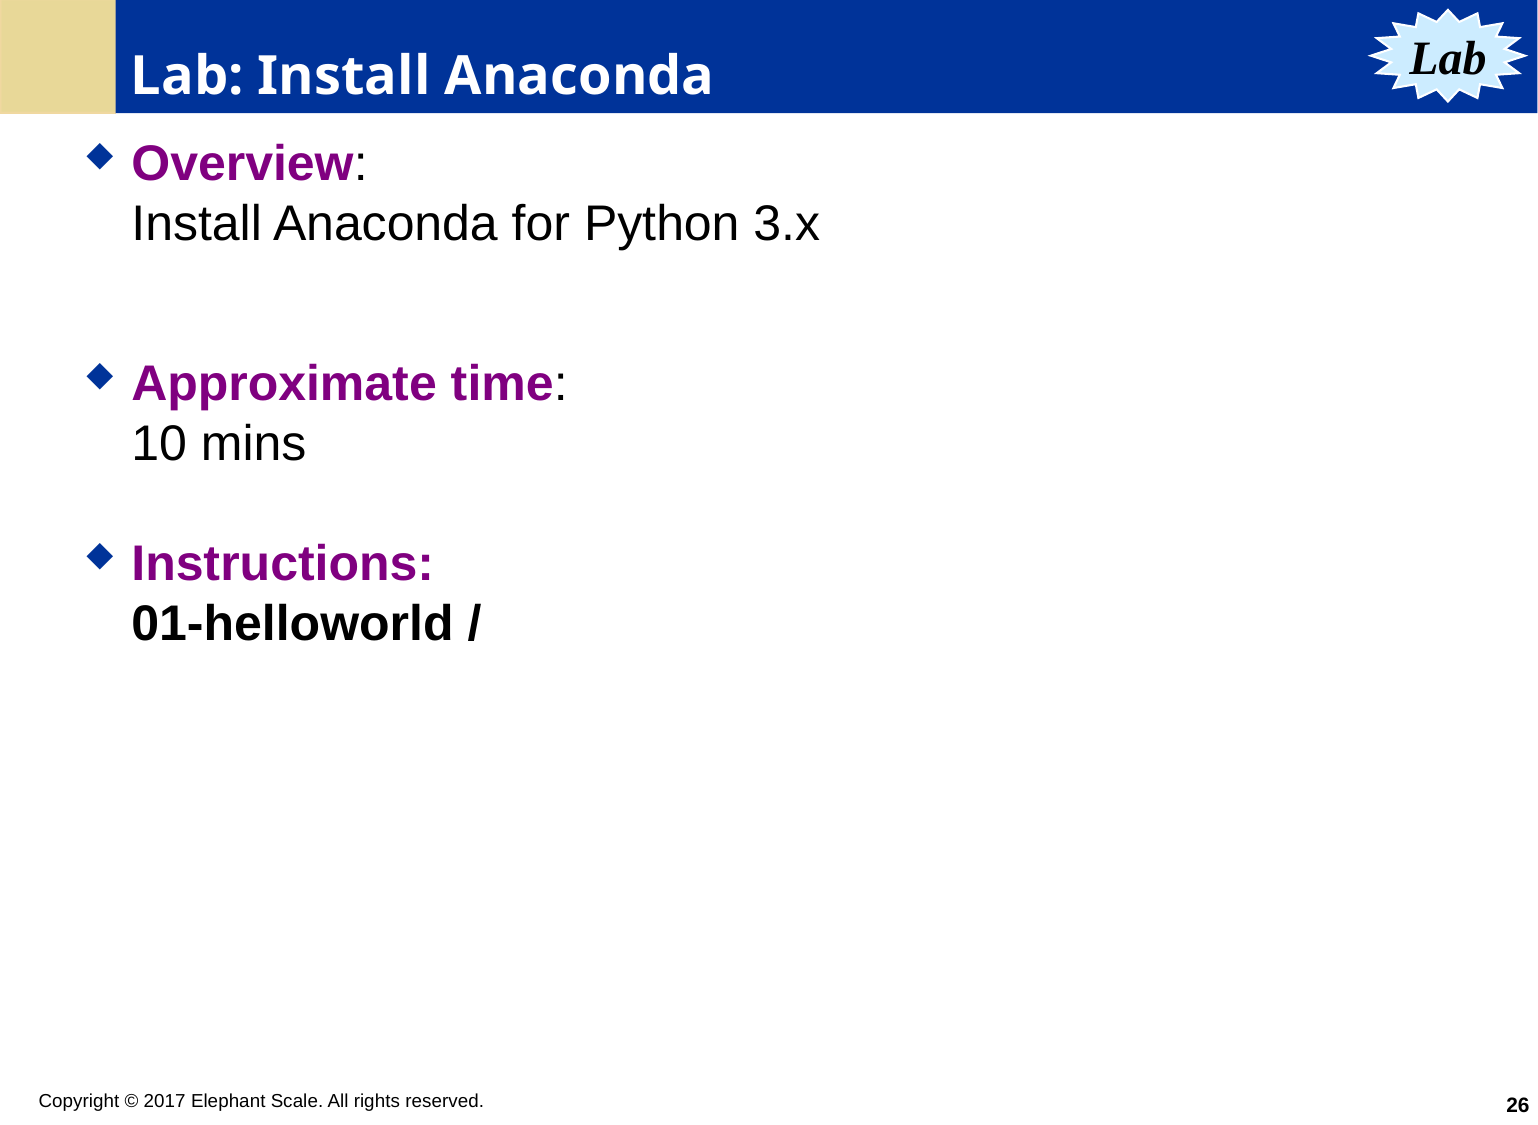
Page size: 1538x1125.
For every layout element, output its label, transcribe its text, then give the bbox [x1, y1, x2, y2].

footer Copyright © 2017 Elephant Scale. All rights reserved. [38, 1088, 932, 1112]
slide_number 26 [1439, 1079, 1530, 1117]
list Overview: Install Anaconda for Python 3.x Approximate time: 10 mins Instructions: 01-helloworld / [68, 122, 1500, 1061]
title Lab: Install Anaconda [115, 0, 1538, 114]
picture [0, 0, 115, 114]
text_box Lab [1370, 9, 1526, 102]
